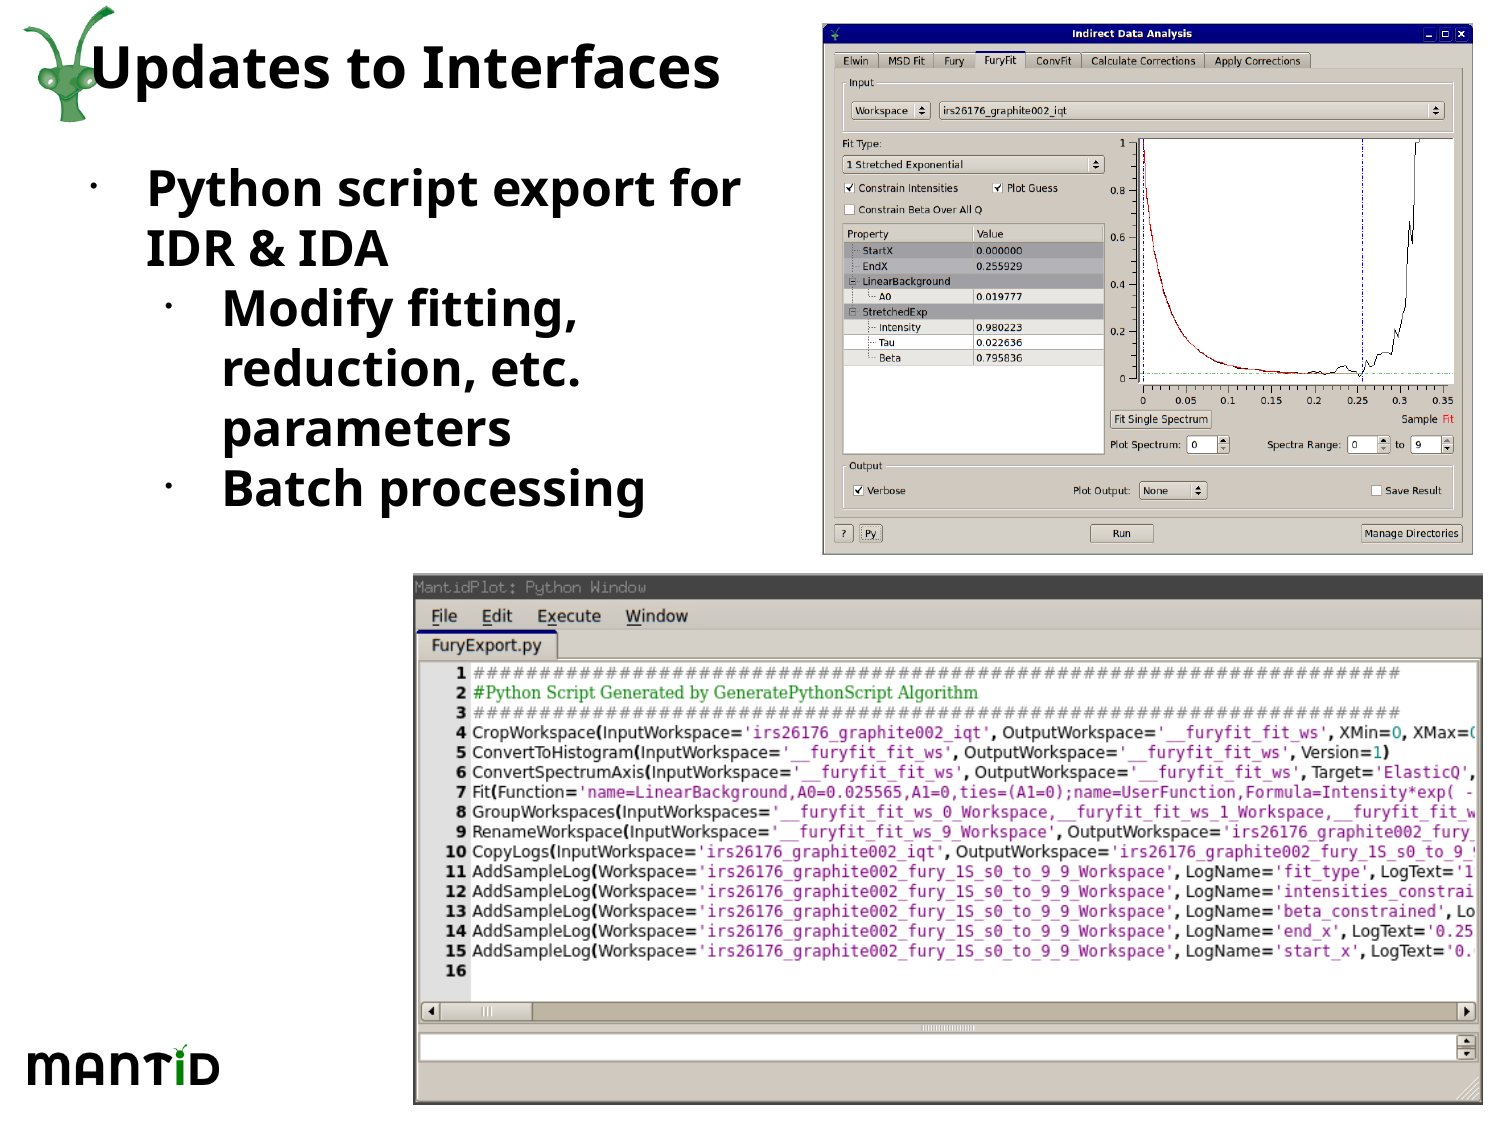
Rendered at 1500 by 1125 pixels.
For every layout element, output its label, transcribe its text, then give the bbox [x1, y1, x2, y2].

picture [413, 573, 1483, 1105]
picture [28, 1044, 219, 1085]
picture [822, 23, 1473, 556]
text_box Updates to Interfaces [74, 0, 1425, 160]
text_box Python script export for IDR & IDA Modify fitting, reduction, etc. parameters Batch processing [74, 148, 768, 1023]
picture [0, 0, 74, 127]
